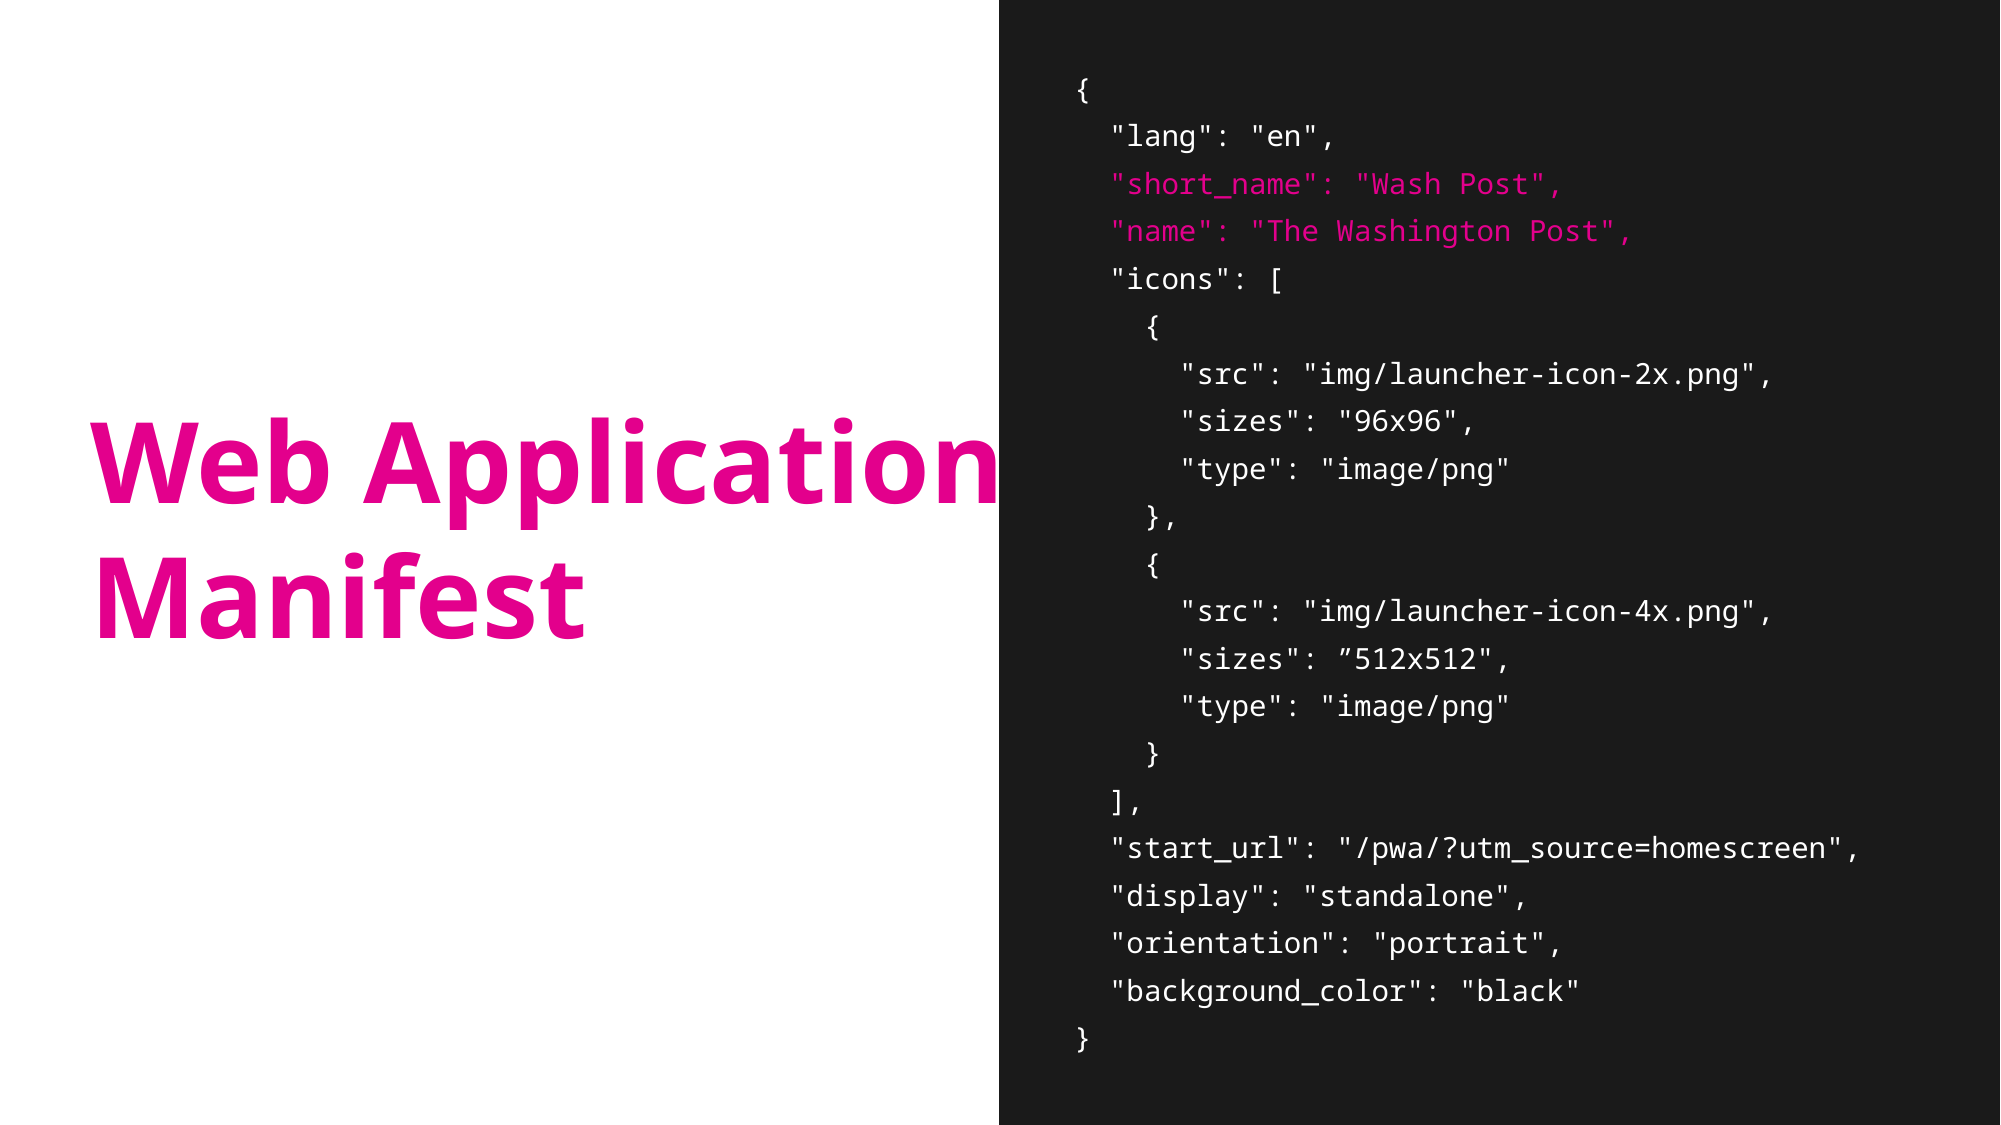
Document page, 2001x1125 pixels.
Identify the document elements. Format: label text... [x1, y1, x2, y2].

text_box { "lang": "en", "short_name": "Wash Post", "name": "The Washington Post", "icons": [ { "src": "img/launcher-icon-2x.png", "sizes": "96x96", "type": "image/png" }, { "src": "img/launcher-icon-4x.png", "sizes": ”512x512", "type": "image/png" } ], "start_url": "/pwa/?utm_source=homescreen", "display": "standalone", "orientation": "portrait", "background_color": "black" } [999, 0, 2000, 1125]
title Web Application Manifest [0, 361, 999, 677]
